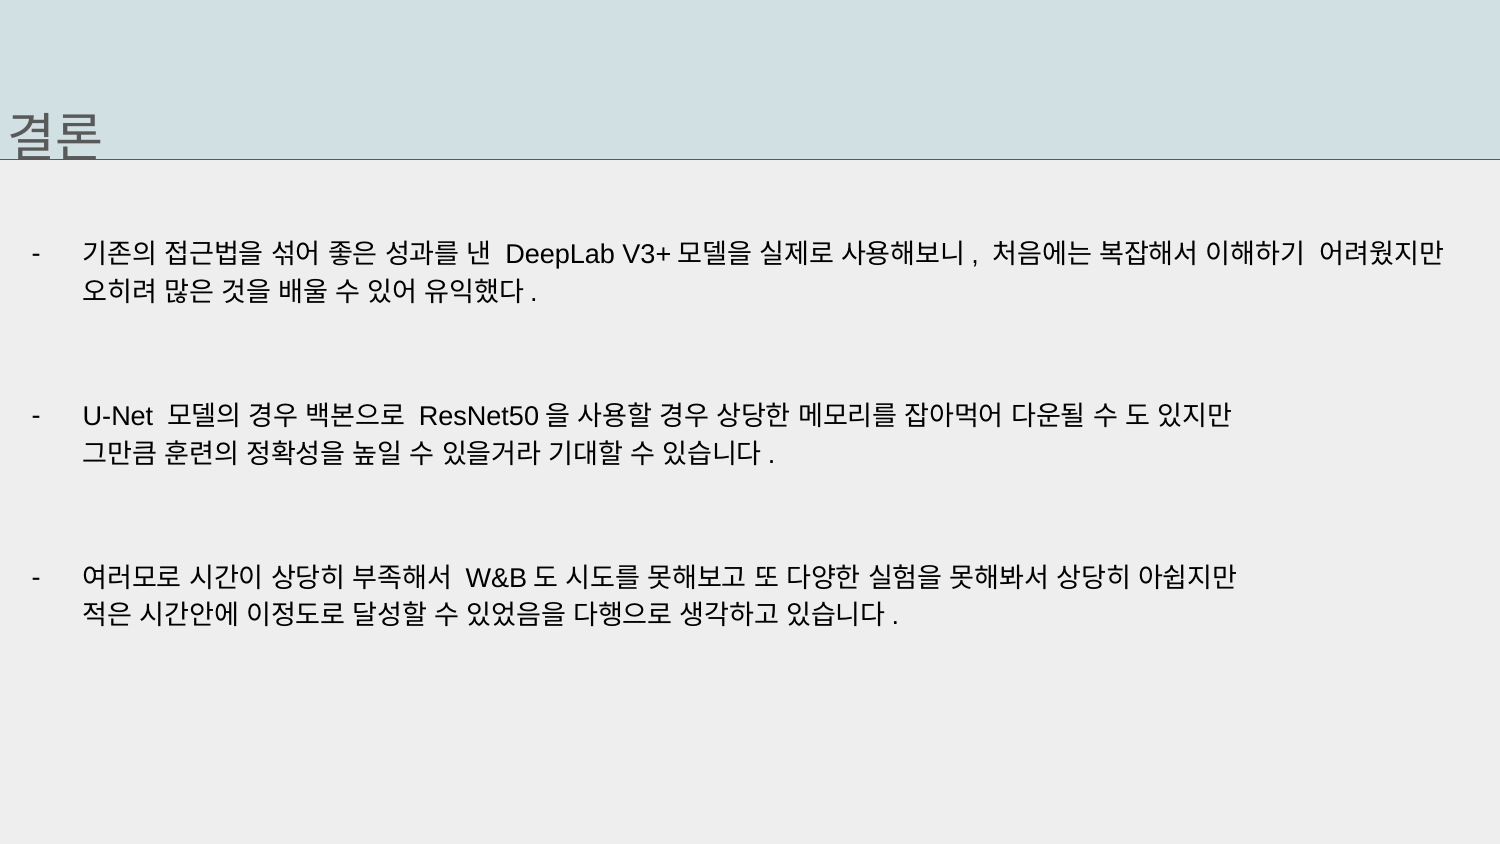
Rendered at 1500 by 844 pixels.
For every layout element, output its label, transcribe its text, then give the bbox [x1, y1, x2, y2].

text_box 기존의 접근법을 섞어 좋은 성과를 낸 DeepLab V3+모델을 실제로 사용해보니, 처음에는 복잡해서 이해하기 어려웠지만 오히려 많은 것을 배울 수 있어 유익했다. U-Net 모델의 경우 백본으로 ResNet50을 사용할 경우 상당한 메모리를 잡아먹어 다운될 수 도 있지만 그만큼 훈련의 정확성을 높일 수 있을거라 기대할 수 있습니다. 여러모로 시간이 상당히 부족해서 W&B도 시도를 못해보고 또 다양한 실험을 못해봐서 상당히 아쉽지만 적은 시간안에 이정도로 달성할 수 있었음을 다행으로 생각하고 있습니다. [0, 160, 1500, 844]
text_box 결론 [0, 0, 1500, 160]
